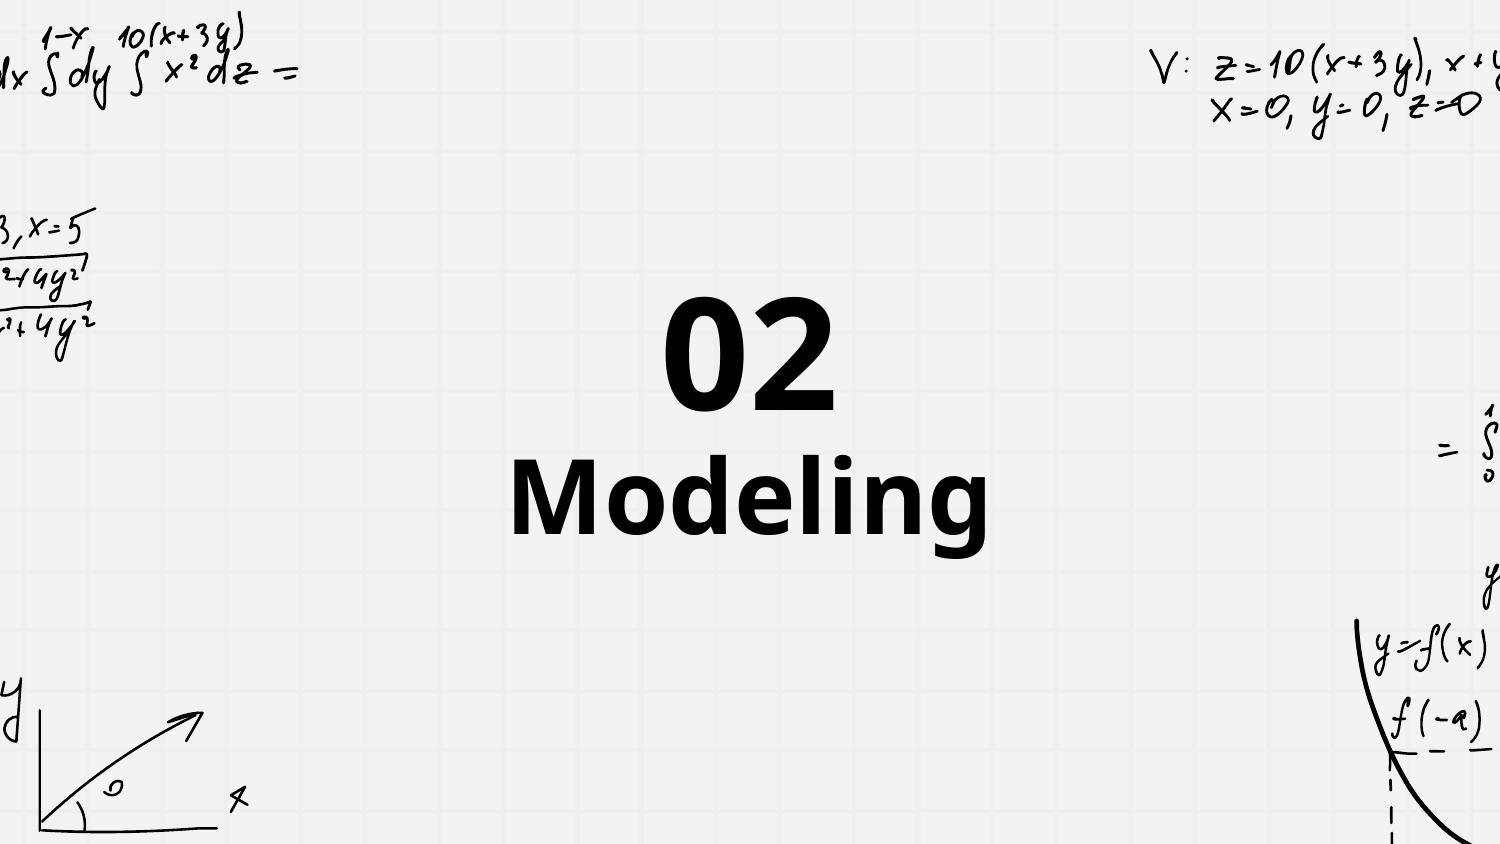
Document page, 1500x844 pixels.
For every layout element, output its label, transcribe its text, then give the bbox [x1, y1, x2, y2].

title Modeling [231, 419, 1143, 571]
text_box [1148, 36, 1500, 844]
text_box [0, 676, 250, 834]
title 02 [614, 272, 886, 424]
